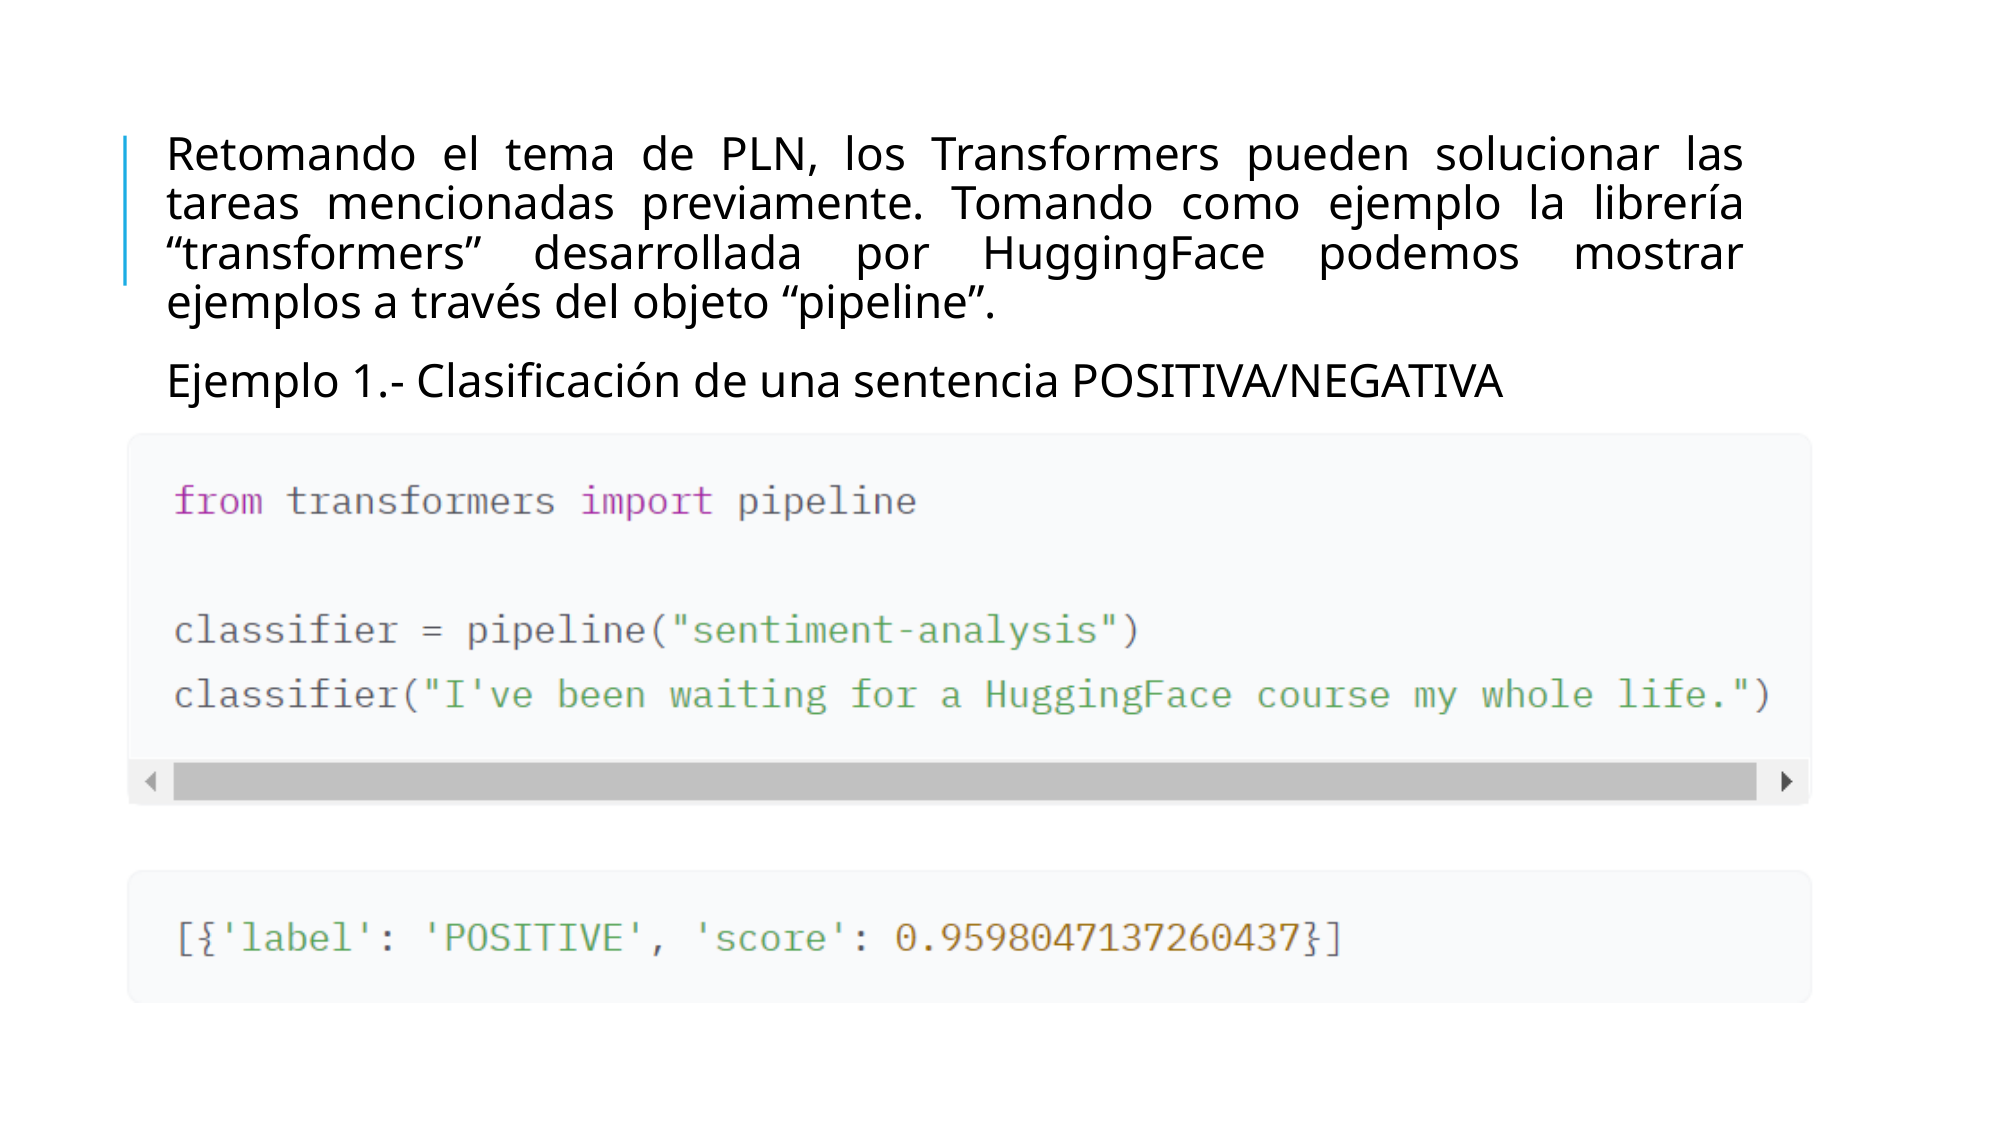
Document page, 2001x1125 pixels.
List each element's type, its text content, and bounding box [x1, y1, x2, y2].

picture [123, 429, 1825, 1004]
text_box Retomando el tema de PLN, los Transformers pueden solucionar las tareas mencionadas previamente. Tomando como ejemplo la librería “transformers” desarrollada por HuggingFace podemos mostrar ejemplos a través del objeto “pipeline”. Ejemplo 1.- Clasificación de una sentencia POSITIVA/NEGATIVA [158, 123, 1754, 429]
